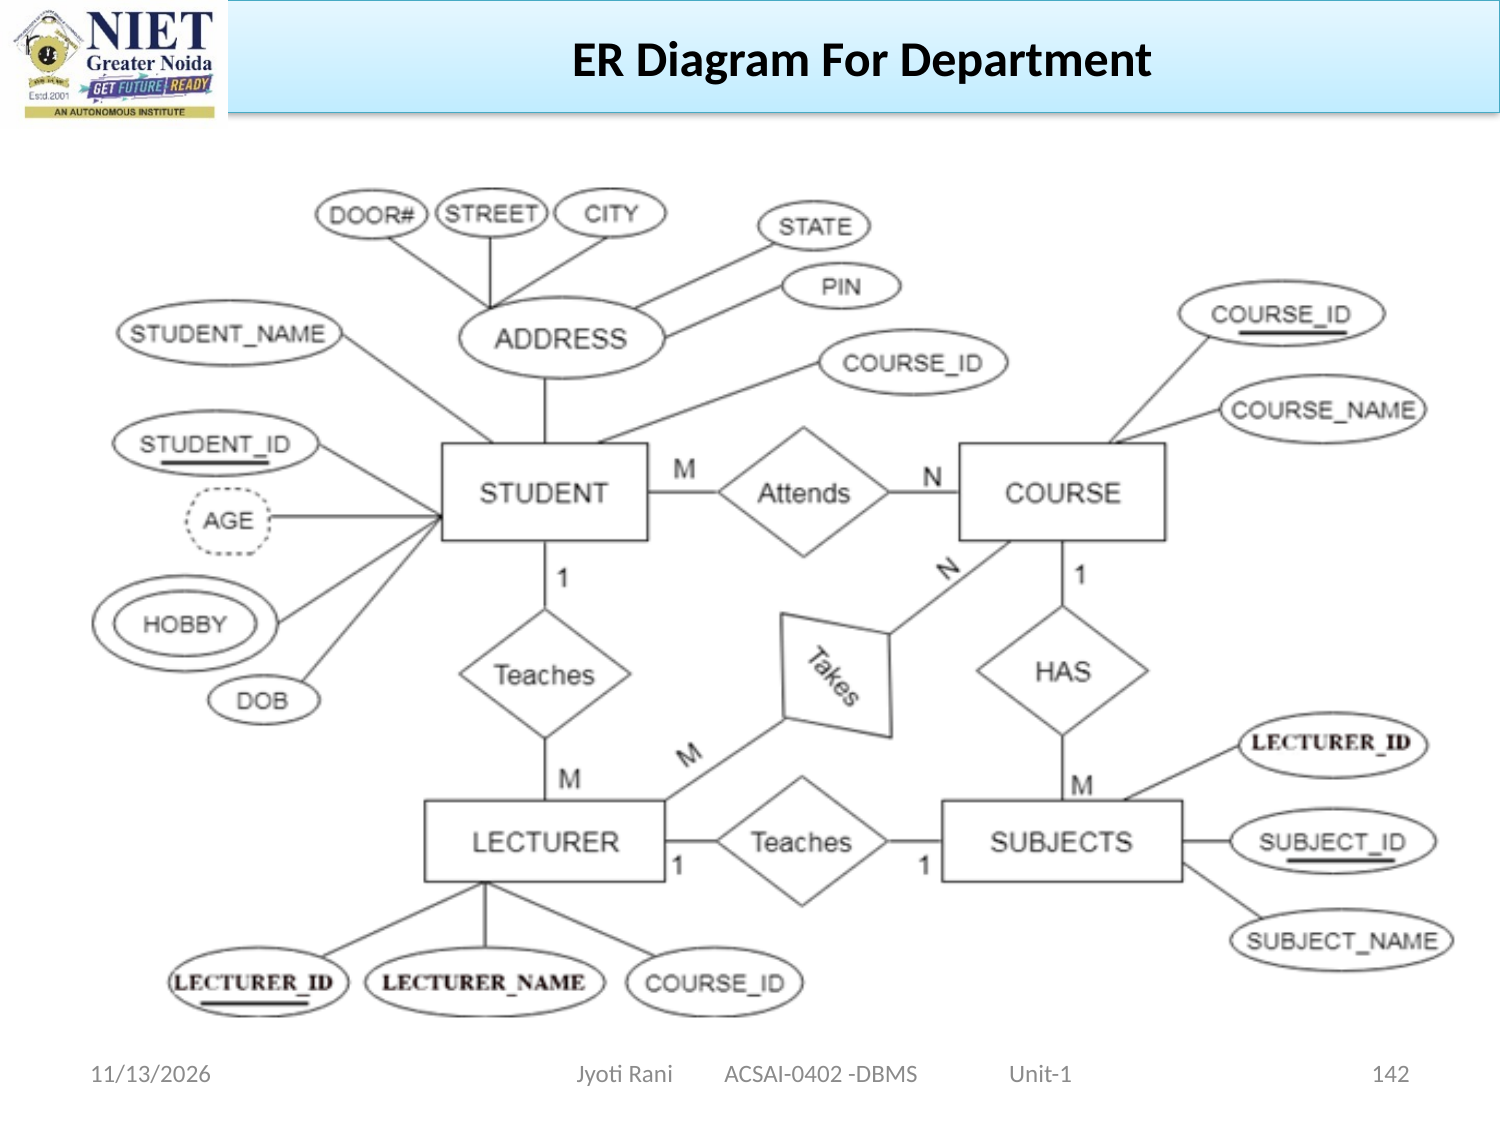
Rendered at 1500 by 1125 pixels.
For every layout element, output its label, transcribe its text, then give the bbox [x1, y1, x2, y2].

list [88, 184, 1459, 1022]
text_box ER Diagram For Department [228, 0, 1500, 113]
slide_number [75, 1042, 412, 1103]
footer Jyoti Rani ACSAI-0402 -DBMS Unit-1 [412, 1042, 1074, 1103]
slide_number 142 [1074, 1042, 1425, 1103]
picture [0, 0, 228, 130]
